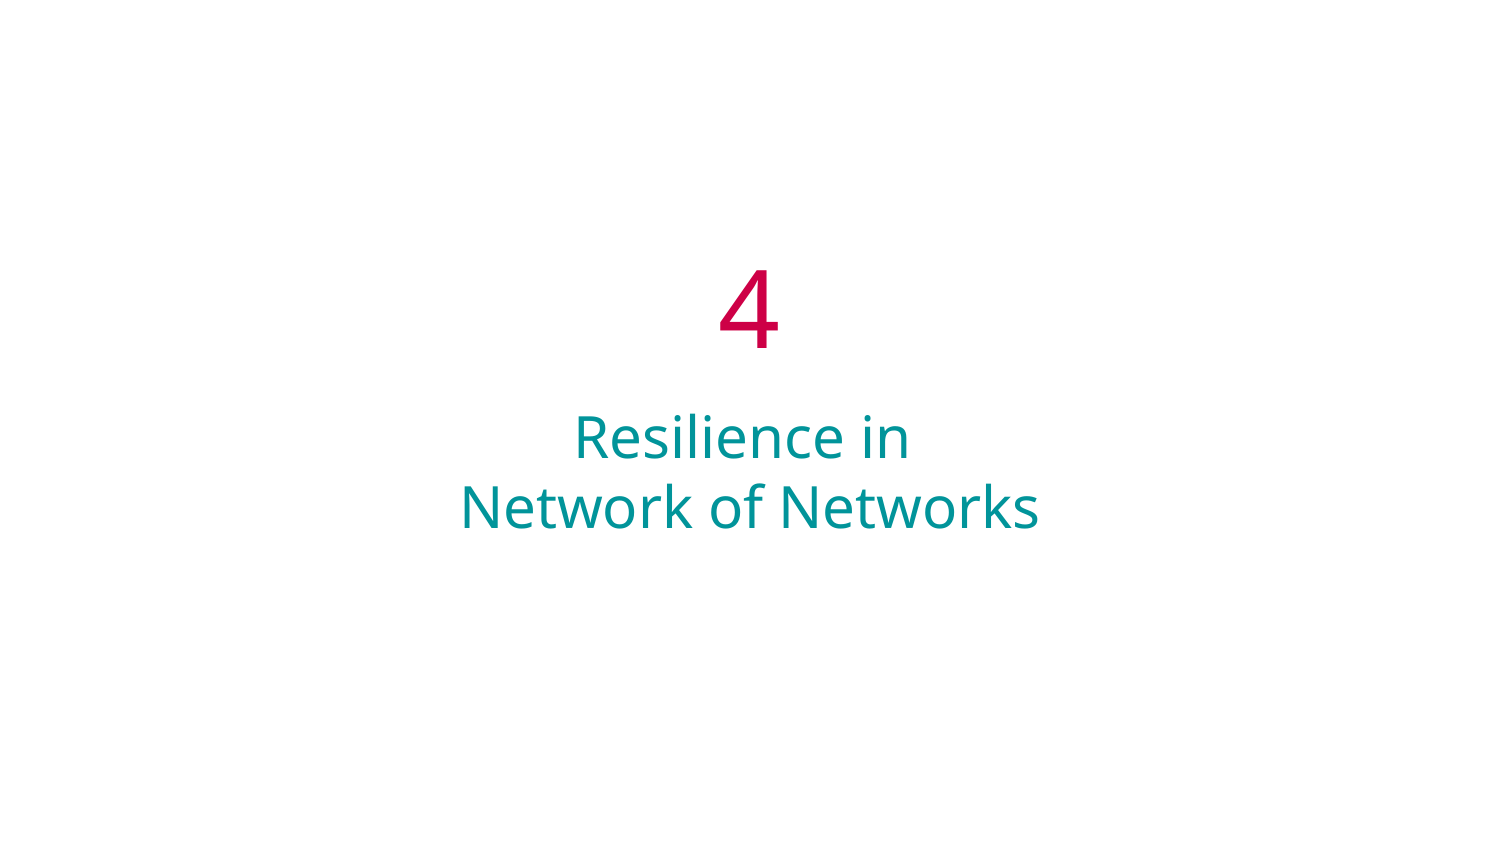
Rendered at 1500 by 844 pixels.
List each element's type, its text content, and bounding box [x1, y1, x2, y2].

subtitle Resilience in Network of Networks [291, 385, 1209, 516]
title 4 [51, 48, 1449, 386]
